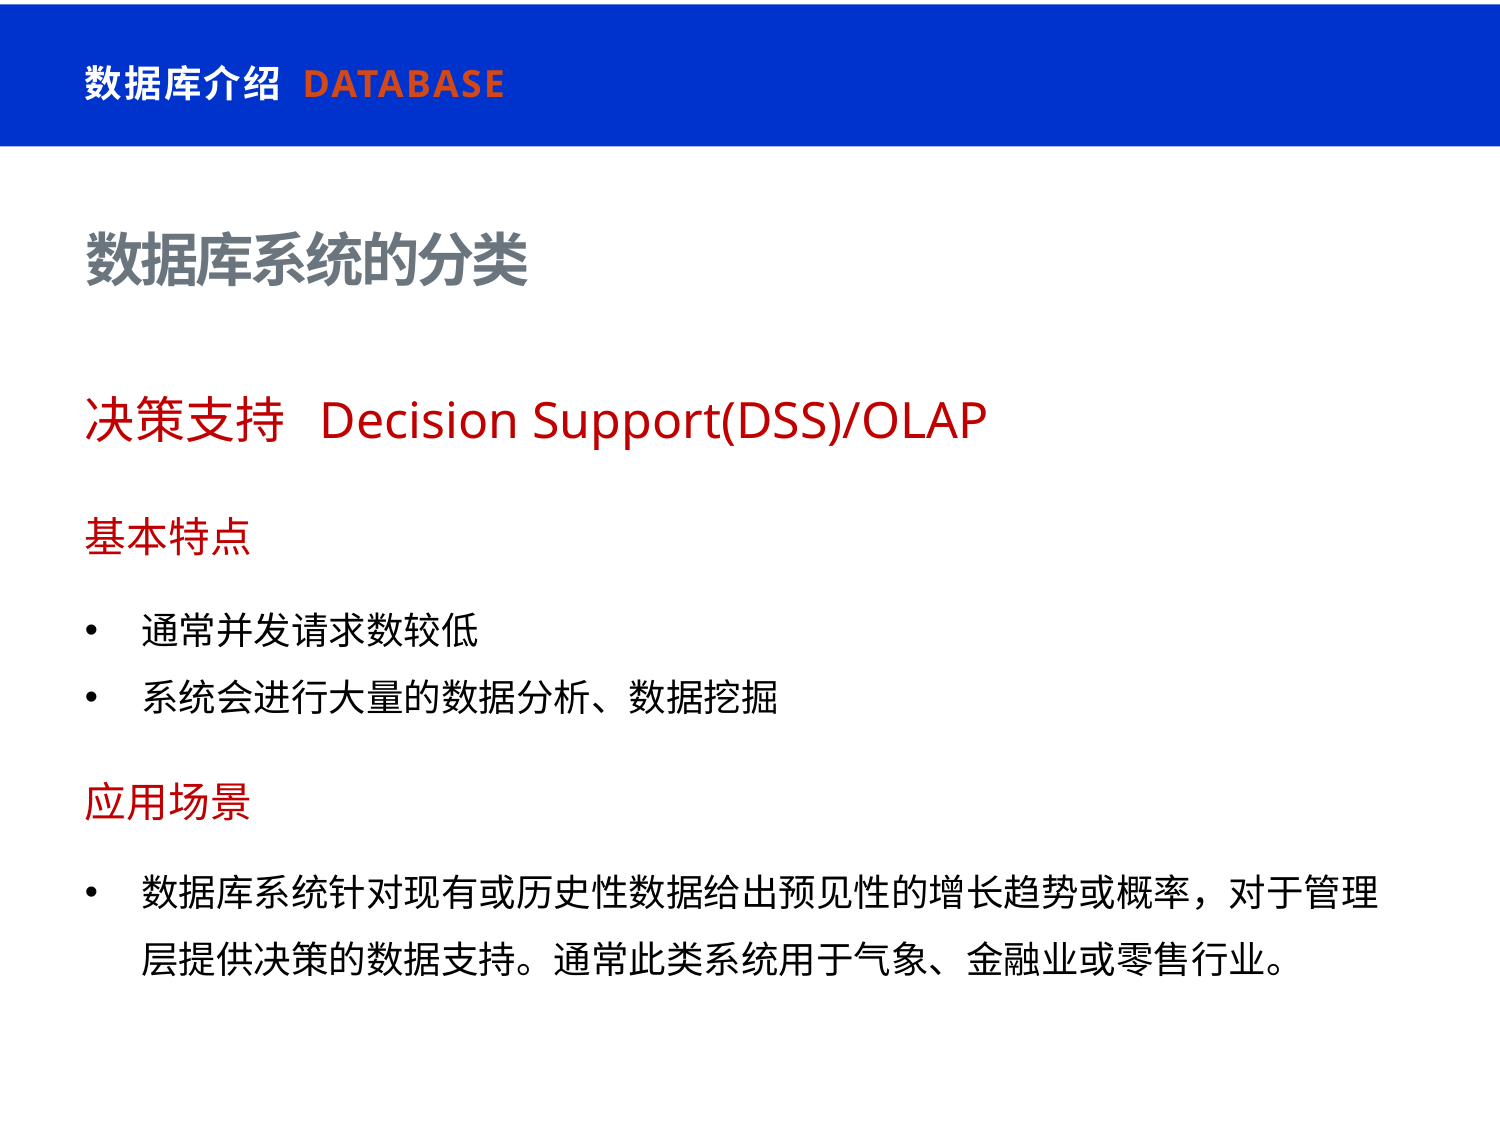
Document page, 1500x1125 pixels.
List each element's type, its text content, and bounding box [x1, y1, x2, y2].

text_box 数据库介绍 Database [70, 46, 1172, 118]
text_box 通常并发请求数较低 系统会进行大量的数据分析、数据挖掘 [70, 576, 1430, 727]
title 数据库系统的分类 [70, 210, 1421, 305]
text_box 决策支持 Decision Support(DSS)/OLAP [70, 381, 1442, 456]
text_box 应用场景 [70, 768, 739, 834]
text_box 数据库系统针对现有或历史性数据给出预见性的增长趋势或概率，对于管理层提供决策的数据支持。通常此类系统用于气象、金融业或零售行业。 [70, 838, 1418, 989]
text_box 基本特点 [70, 503, 739, 569]
